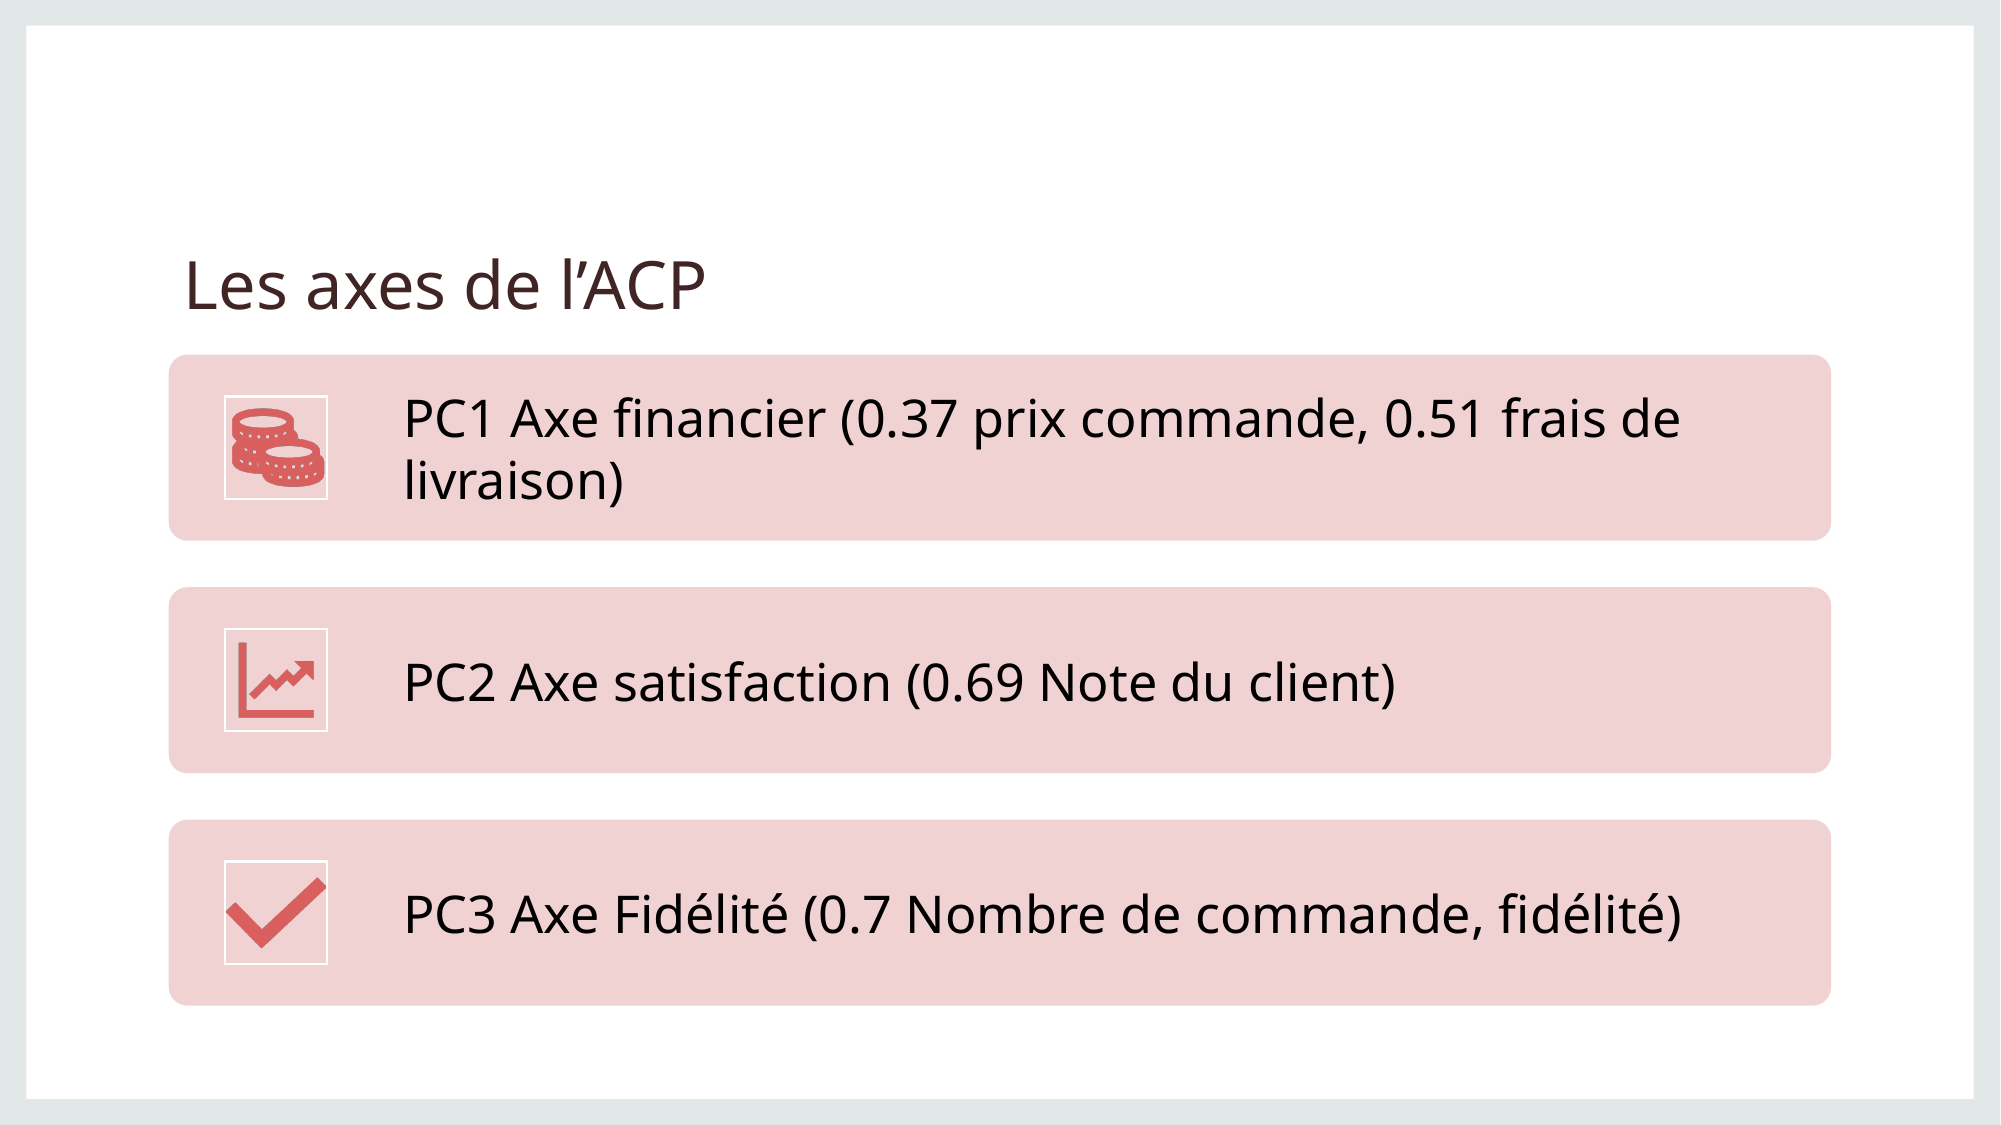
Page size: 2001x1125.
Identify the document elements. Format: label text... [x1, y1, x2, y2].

title Les axes de l’ACP [168, 118, 1832, 331]
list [168, 354, 1832, 1006]
